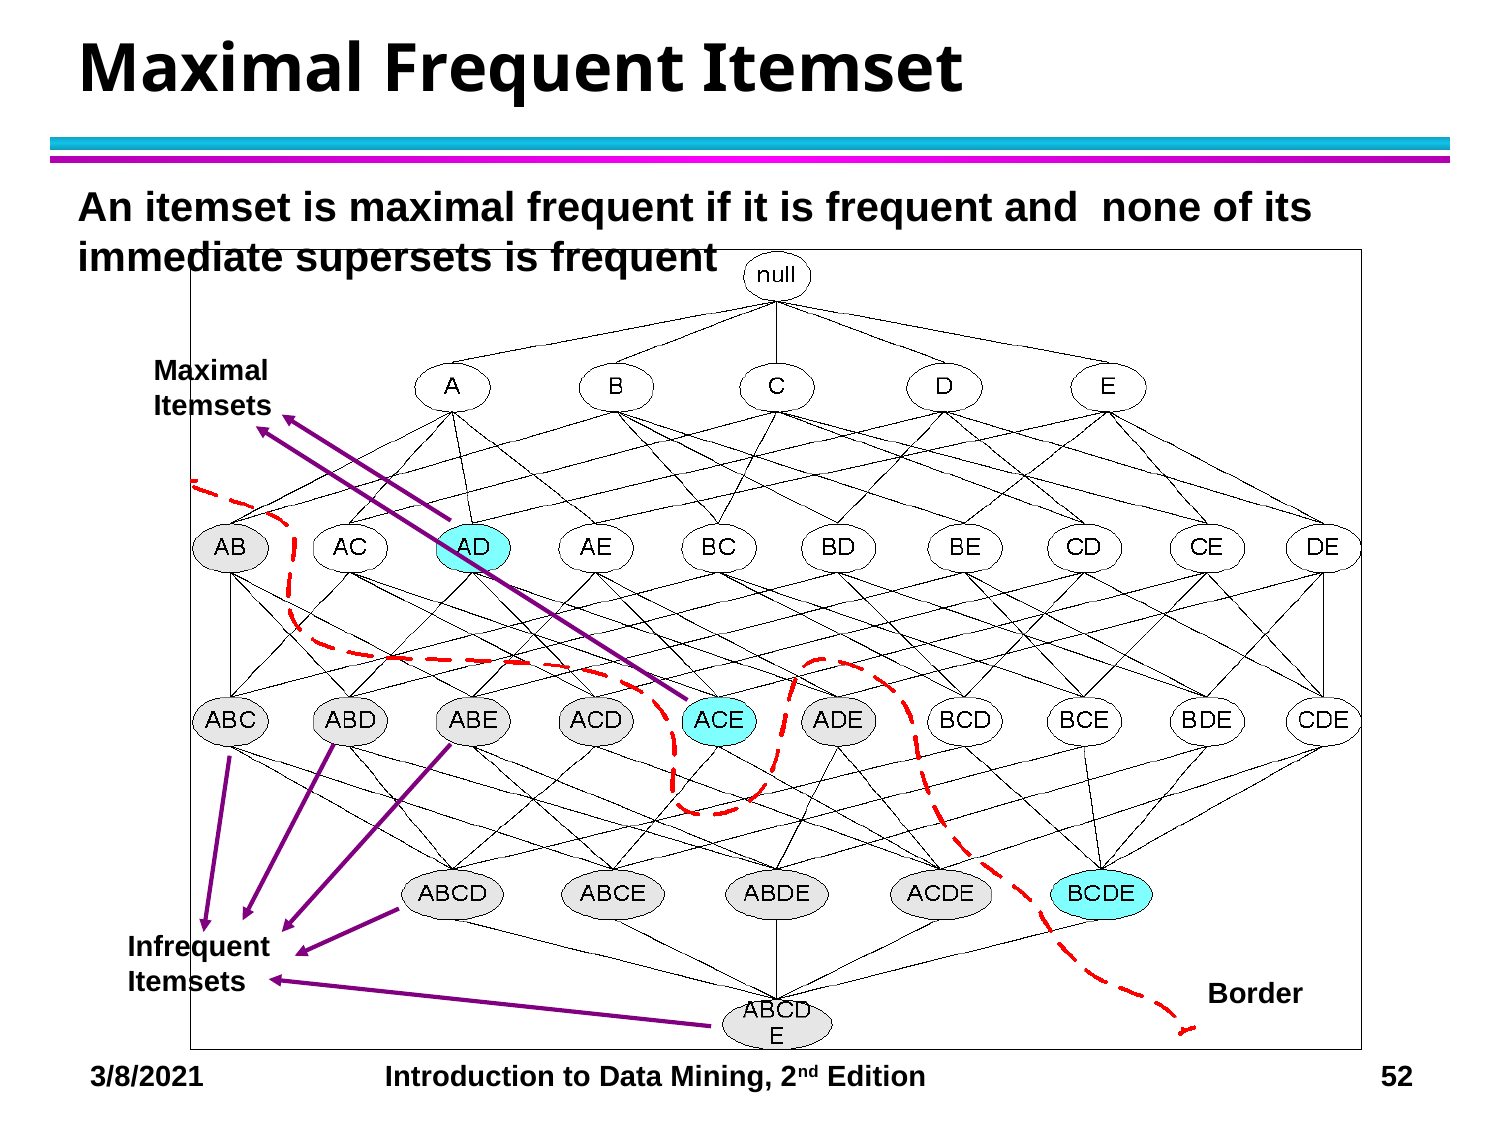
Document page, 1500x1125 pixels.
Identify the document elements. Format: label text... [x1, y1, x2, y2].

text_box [268, 978, 712, 1027]
text_box Border [1367, 967, 1375, 1018]
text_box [242, 743, 335, 921]
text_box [336, 743, 451, 933]
title Maximal Frequent Itemset [62, 24, 1421, 113]
text_box Maximal Itemsets [138, 343, 185, 429]
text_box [294, 908, 400, 956]
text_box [203, 755, 230, 933]
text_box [190, 249, 1363, 1050]
text_box Infrequent Itemsets [112, 920, 185, 1006]
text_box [255, 426, 688, 701]
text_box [281, 414, 451, 424]
text_box An itemset is maximal frequent if it is frequent and none of its immediate supersets is frequent [62, 172, 1425, 288]
